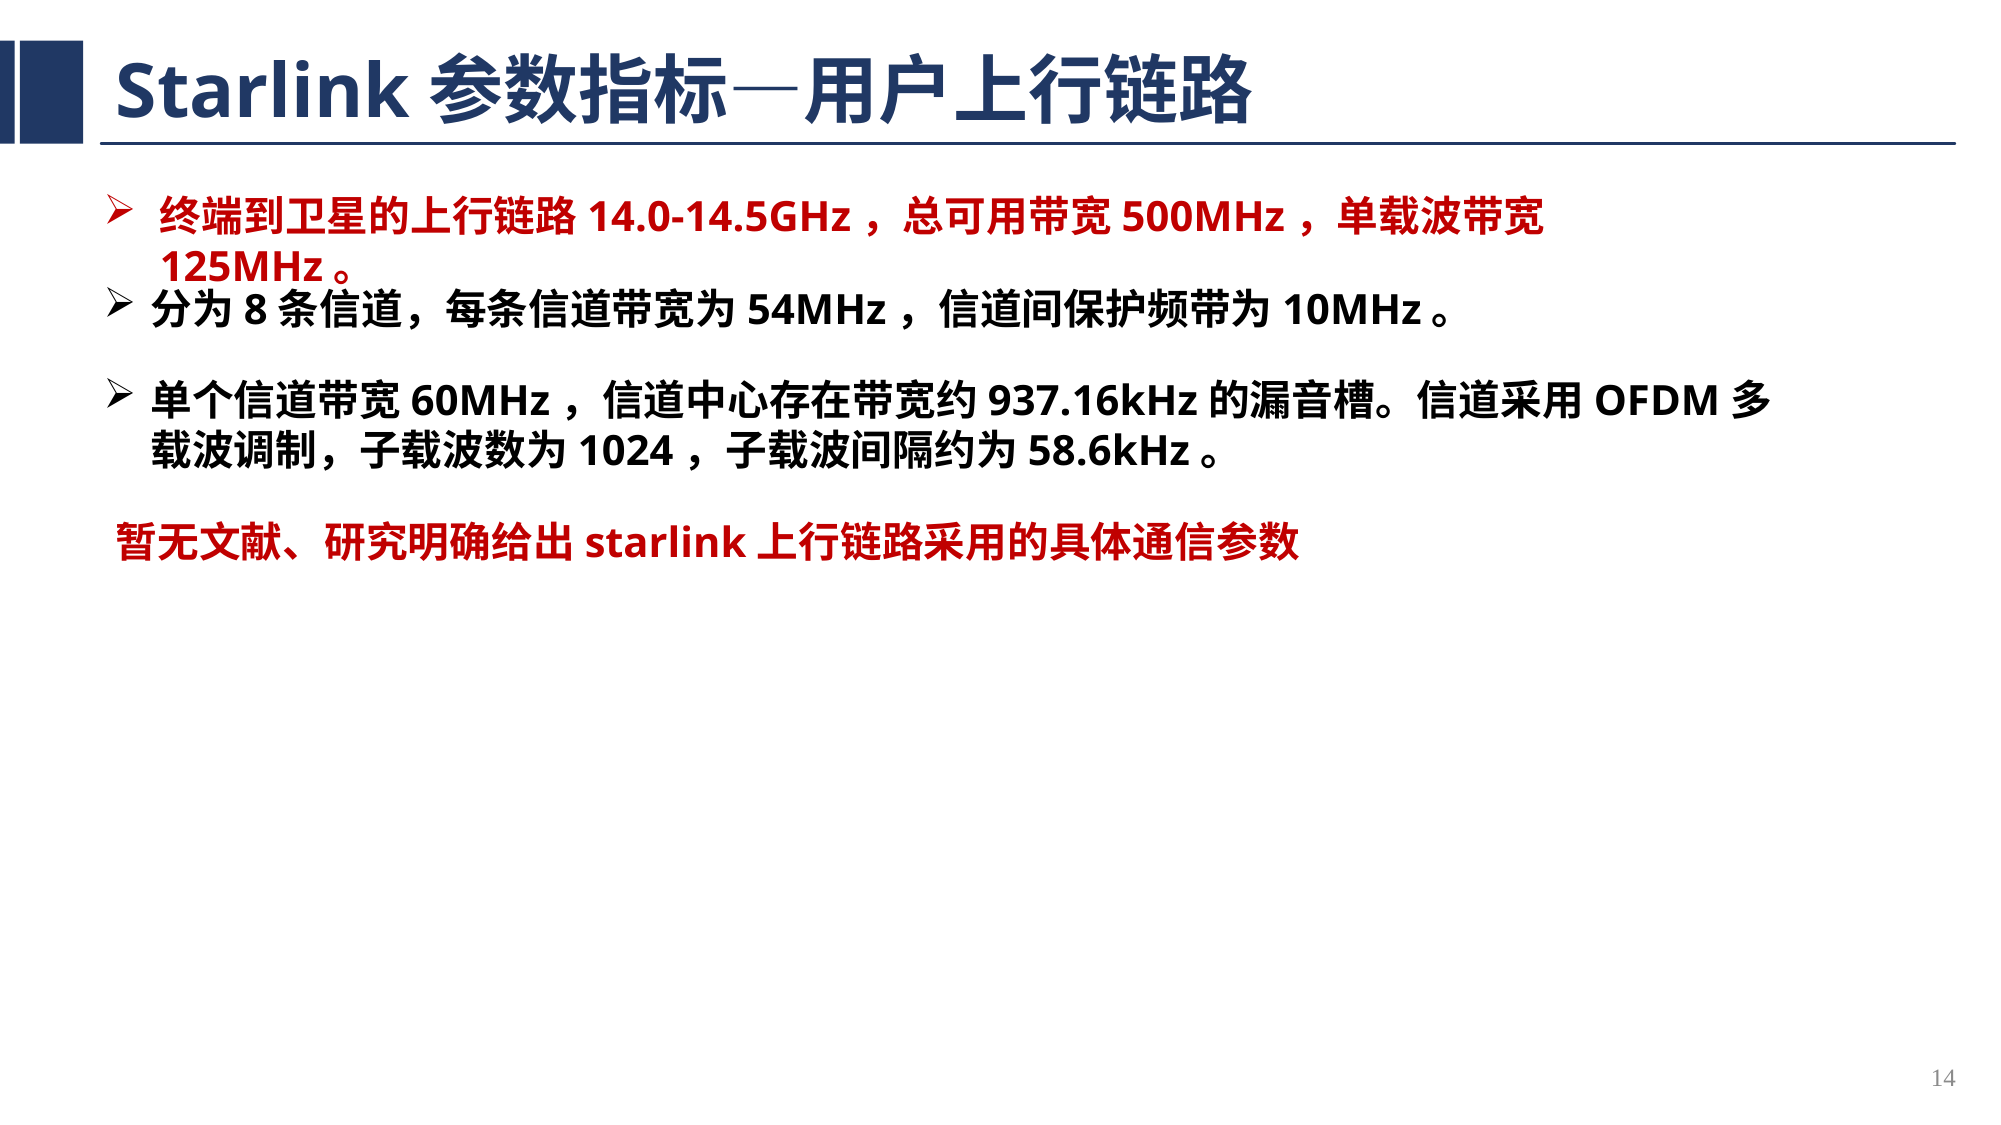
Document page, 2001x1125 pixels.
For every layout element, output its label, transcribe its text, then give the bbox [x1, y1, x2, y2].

text_box 分为8条信道，每条信道带宽为54MHz，信道间保护频带为10MHz。 [88, 275, 1813, 340]
title Starlink参数指标—用户上行链路 [100, 33, 1471, 154]
text_box 单个信道带宽60MHz，信道中心存在带宽约937.16kHz的漏音槽。信道采用OFDM多载波调制，子载波数为1024，子载波间隔约为58.6kHz。 [88, 366, 1813, 482]
text_box 终端到卫星的上行链路14.0-14.5GHz，总可用带宽500MHz，单载波带宽125MHz。 [88, 181, 1764, 275]
text_box 暂无文献、研究明确给出starlink上行链路采用的具体通信参数 [100, 508, 1499, 574]
slide_number 14 [1520, 1046, 1971, 1107]
